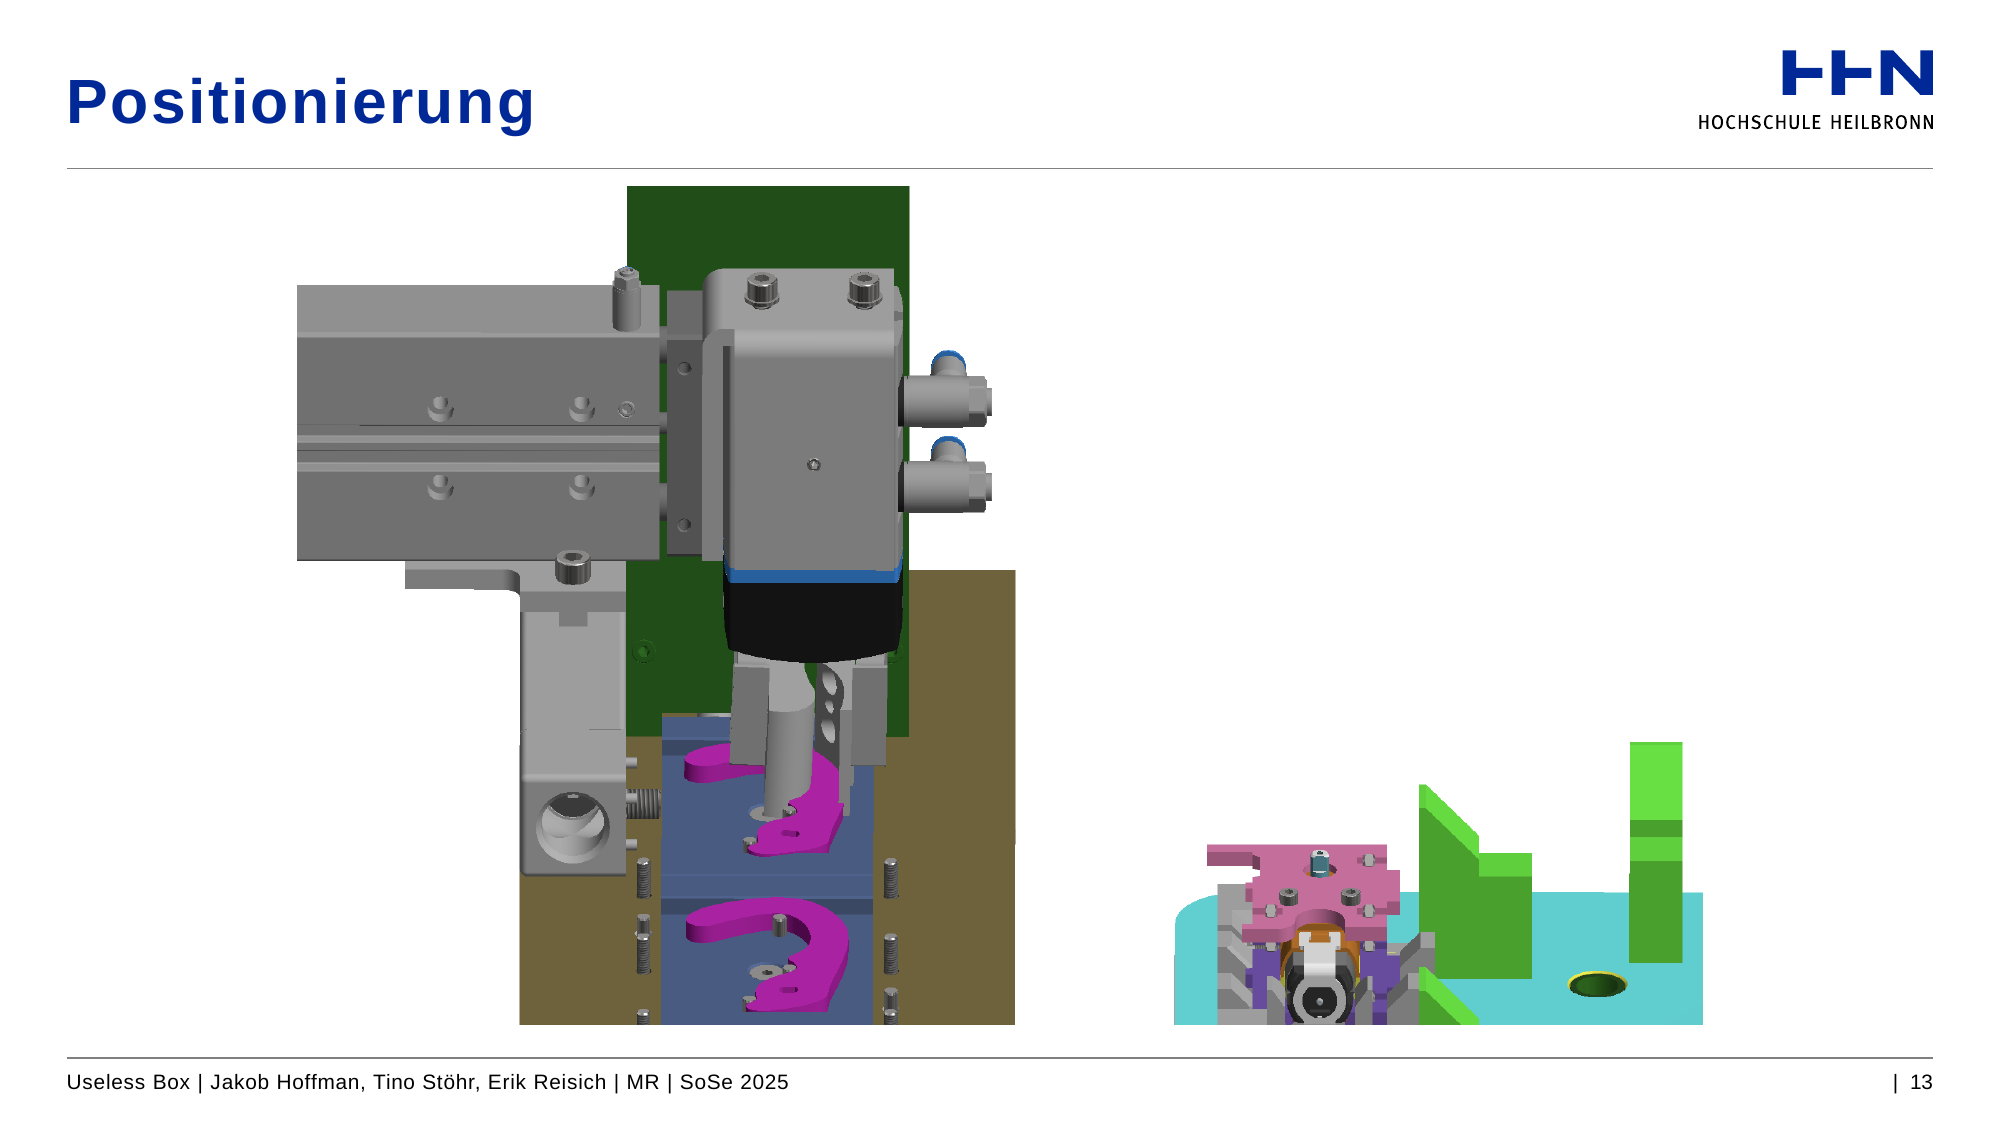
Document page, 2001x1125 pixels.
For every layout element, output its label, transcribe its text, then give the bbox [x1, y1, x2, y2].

title Positionierung [66, 60, 1690, 145]
footer Useless Box | Jakob Hoffman, Tino Stöhr, Erik Reisich | MR | SoSe 2025 [66, 1068, 1277, 1105]
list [297, 186, 1703, 1025]
slide_number | 13 [1621, 1068, 1933, 1105]
